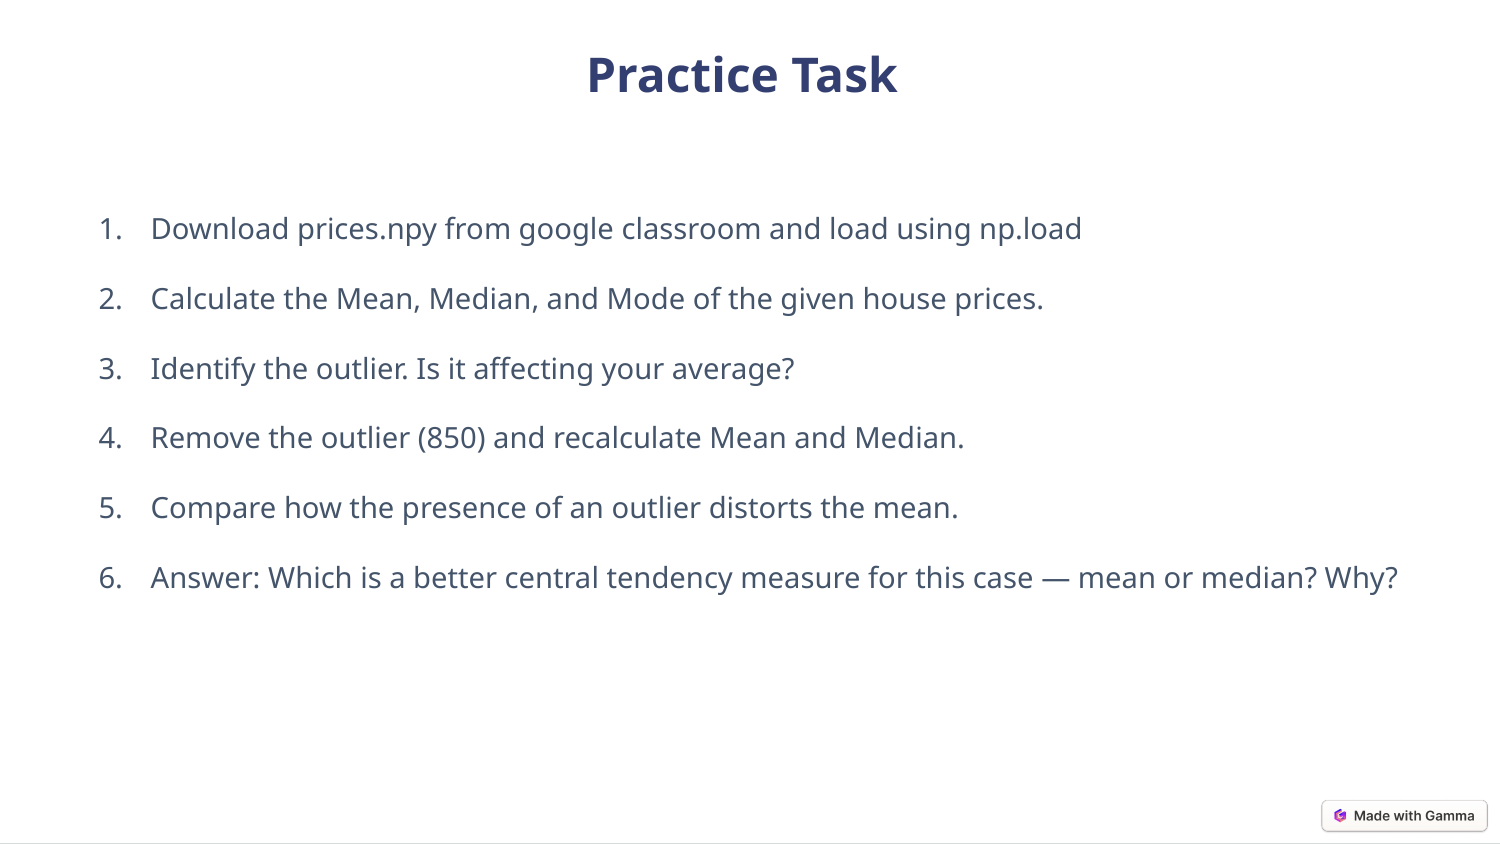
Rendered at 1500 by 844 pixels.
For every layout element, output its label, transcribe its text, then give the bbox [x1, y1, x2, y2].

text_box Practice Task [250, 30, 1234, 110]
text_box Download prices.npy from google classroom and load using np.load Calculate the Mean, Median, and Mode of the given house prices. Identify the outlier. Is it affecting your average? Remove the outlier (850) and recalculate Mean and Median. Compare how the presence of an outlier distorts the mean. Answer: Which is a better central tendency measure for this case — mean or median? Why? [60, 160, 1424, 610]
picture [1316, 794, 1493, 837]
